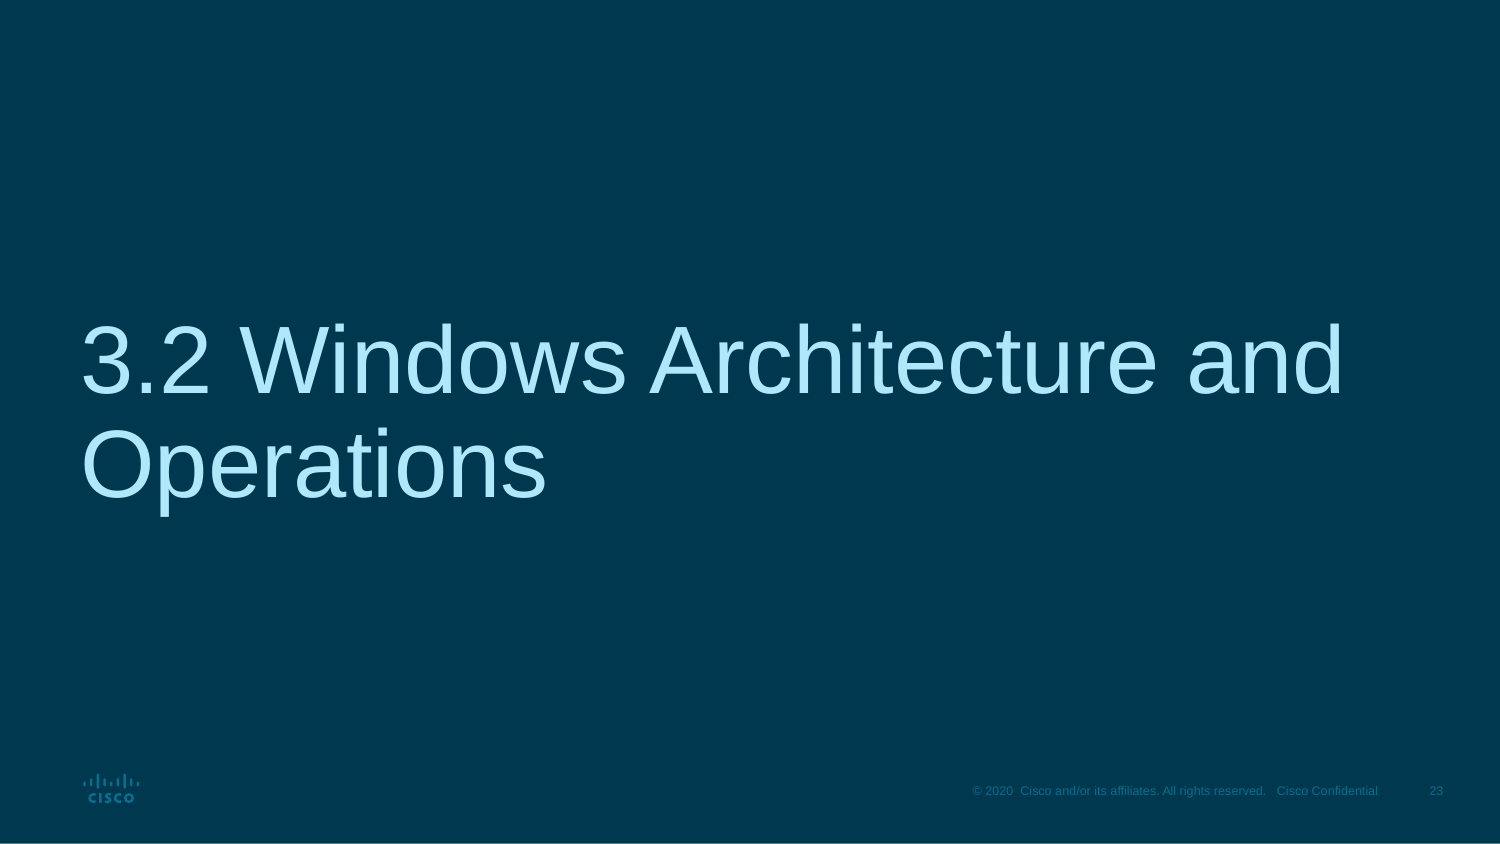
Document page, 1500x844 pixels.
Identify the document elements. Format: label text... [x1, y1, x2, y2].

title 3.2 Windows Architecture and Operations [65, 230, 1435, 526]
